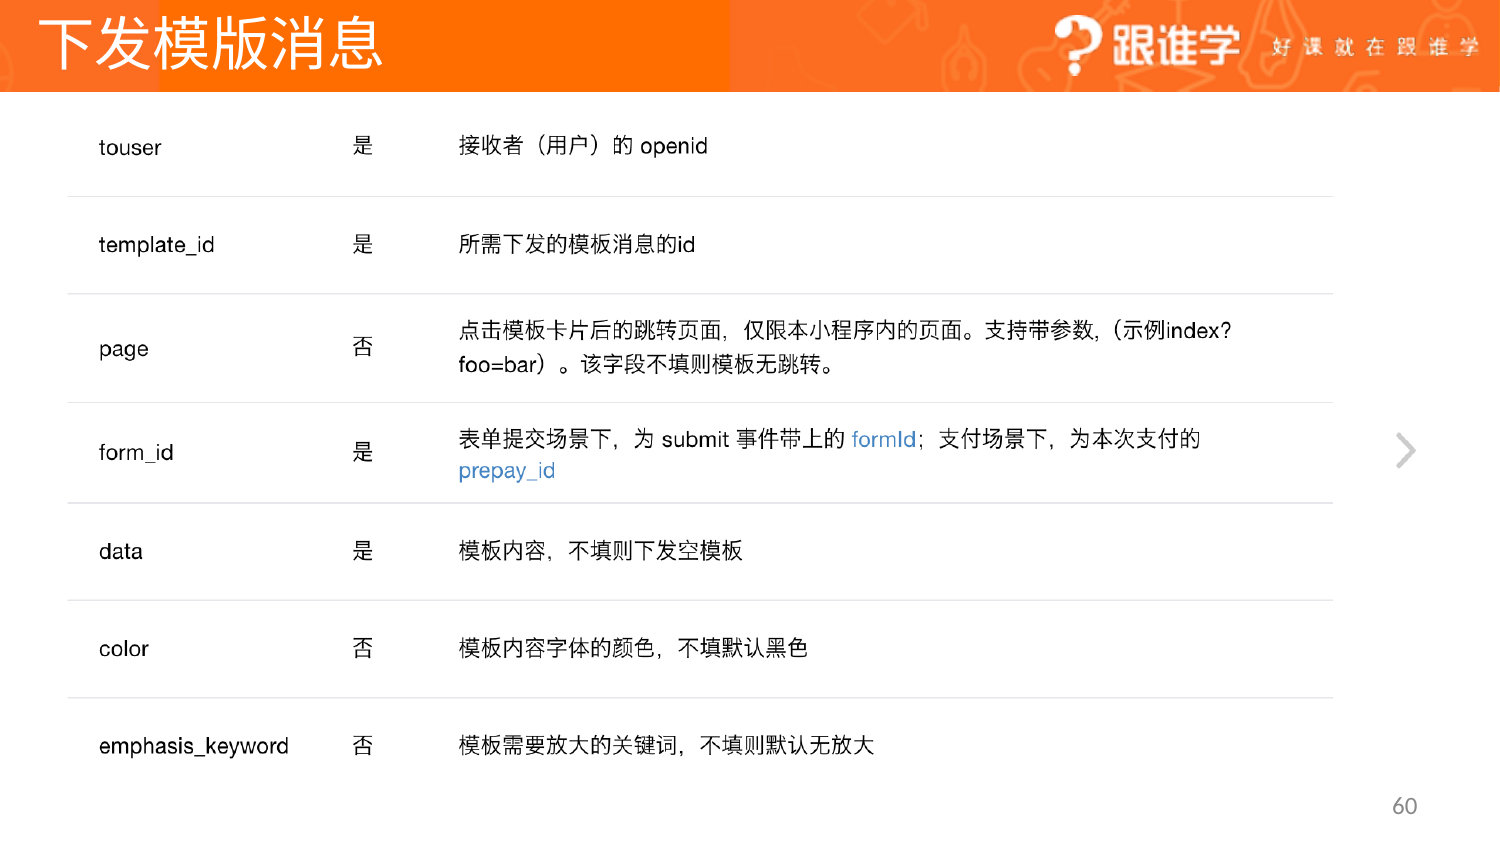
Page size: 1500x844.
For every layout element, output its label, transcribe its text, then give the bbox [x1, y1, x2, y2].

picture [0, 0, 1500, 844]
slide_number 60 [1074, 781, 1426, 828]
